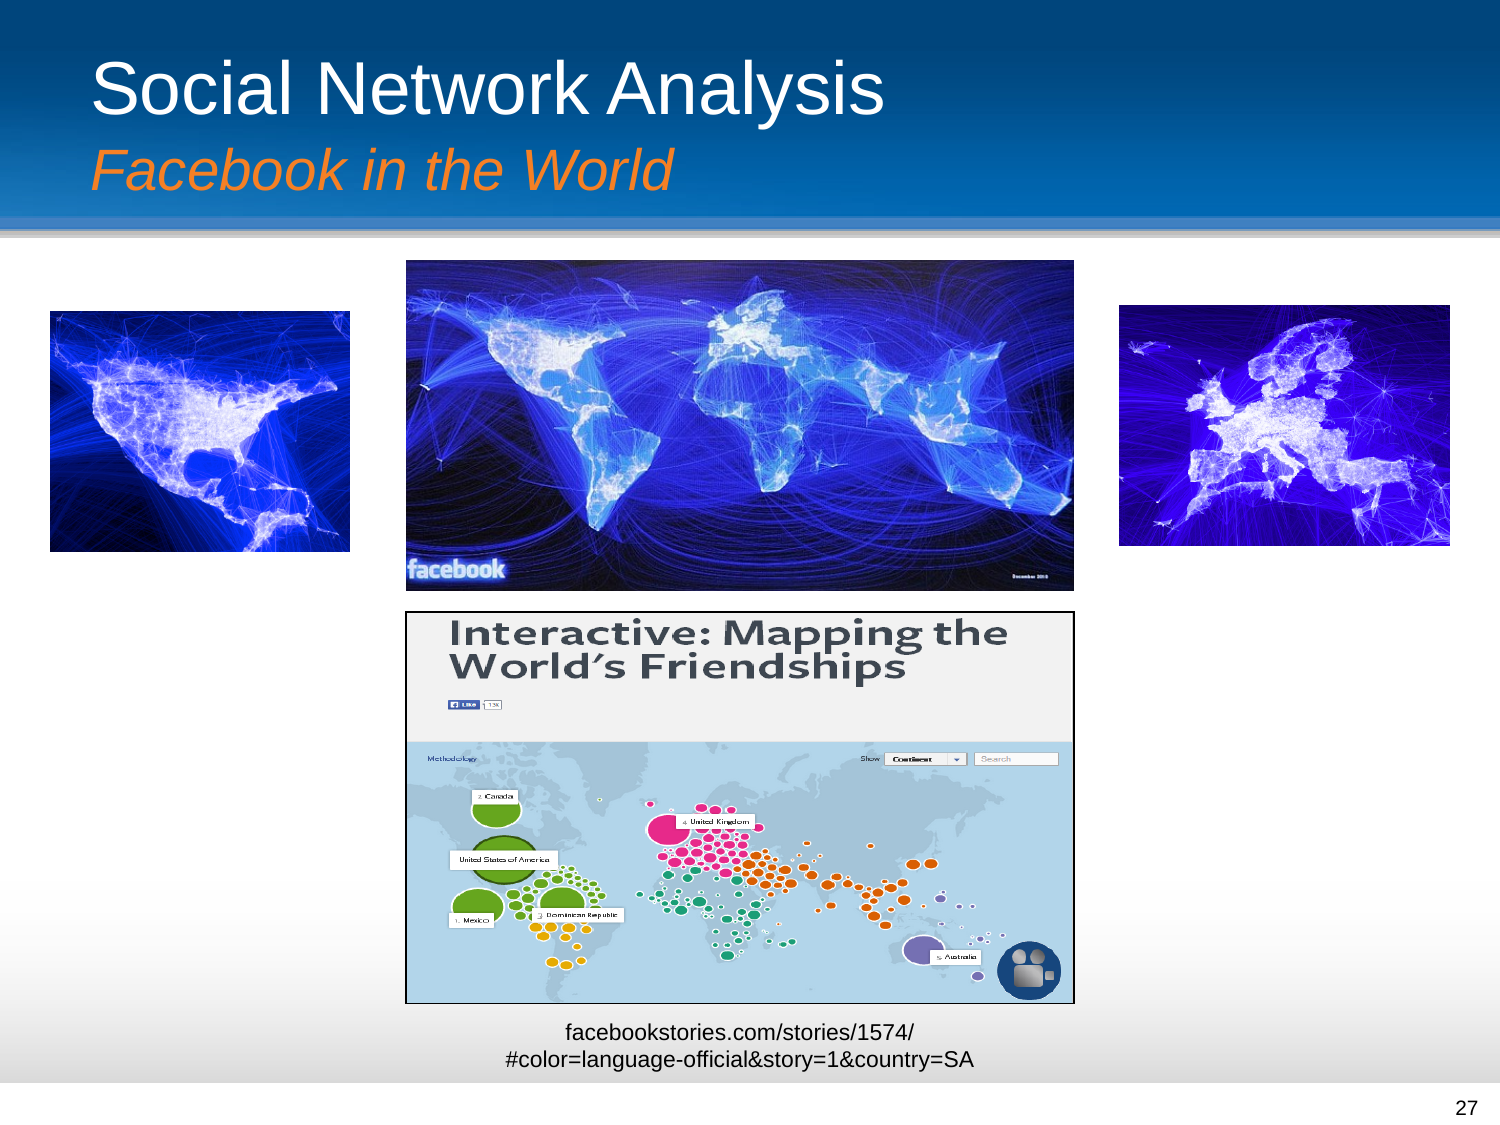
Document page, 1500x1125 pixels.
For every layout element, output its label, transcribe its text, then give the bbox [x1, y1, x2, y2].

text_box facebookstories.com/stories/1574/ #color=language-official&story=1&country=SA [424, 1011, 1055, 1080]
slide_number 27 [1400, 1087, 1494, 1125]
picture [0, 0, 1500, 879]
title Social Network Analysis [74, 37, 1201, 138]
text_box [0, 879, 1500, 1083]
picture [406, 612, 1074, 1004]
picture [0, 1083, 1500, 1125]
list Facebook in the World [74, 138, 1201, 226]
